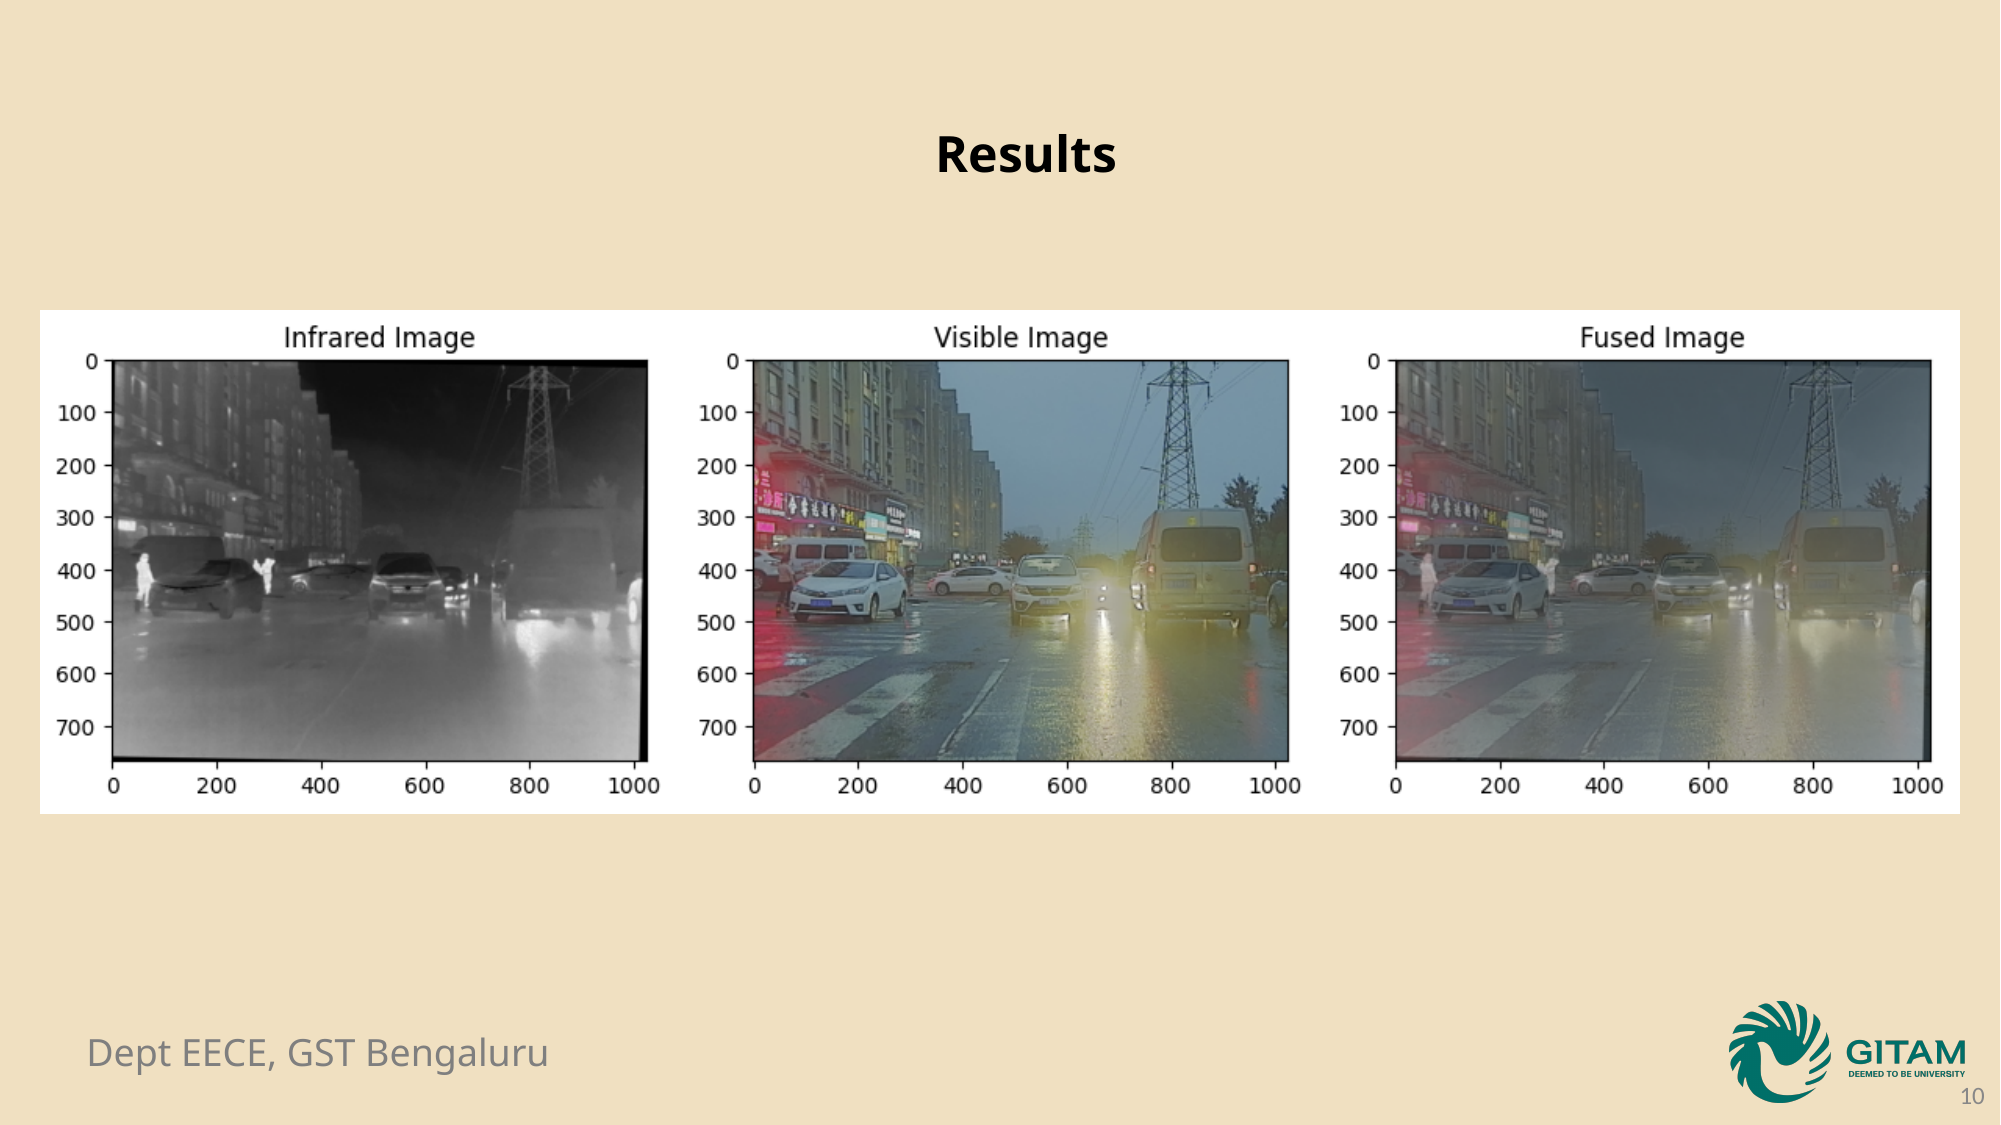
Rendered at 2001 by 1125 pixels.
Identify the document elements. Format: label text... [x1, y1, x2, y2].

picture [40, 310, 1960, 815]
slide_number 10 [1550, 1065, 2000, 1125]
picture [1729, 1001, 1965, 1065]
text_box Results [163, 114, 1889, 247]
